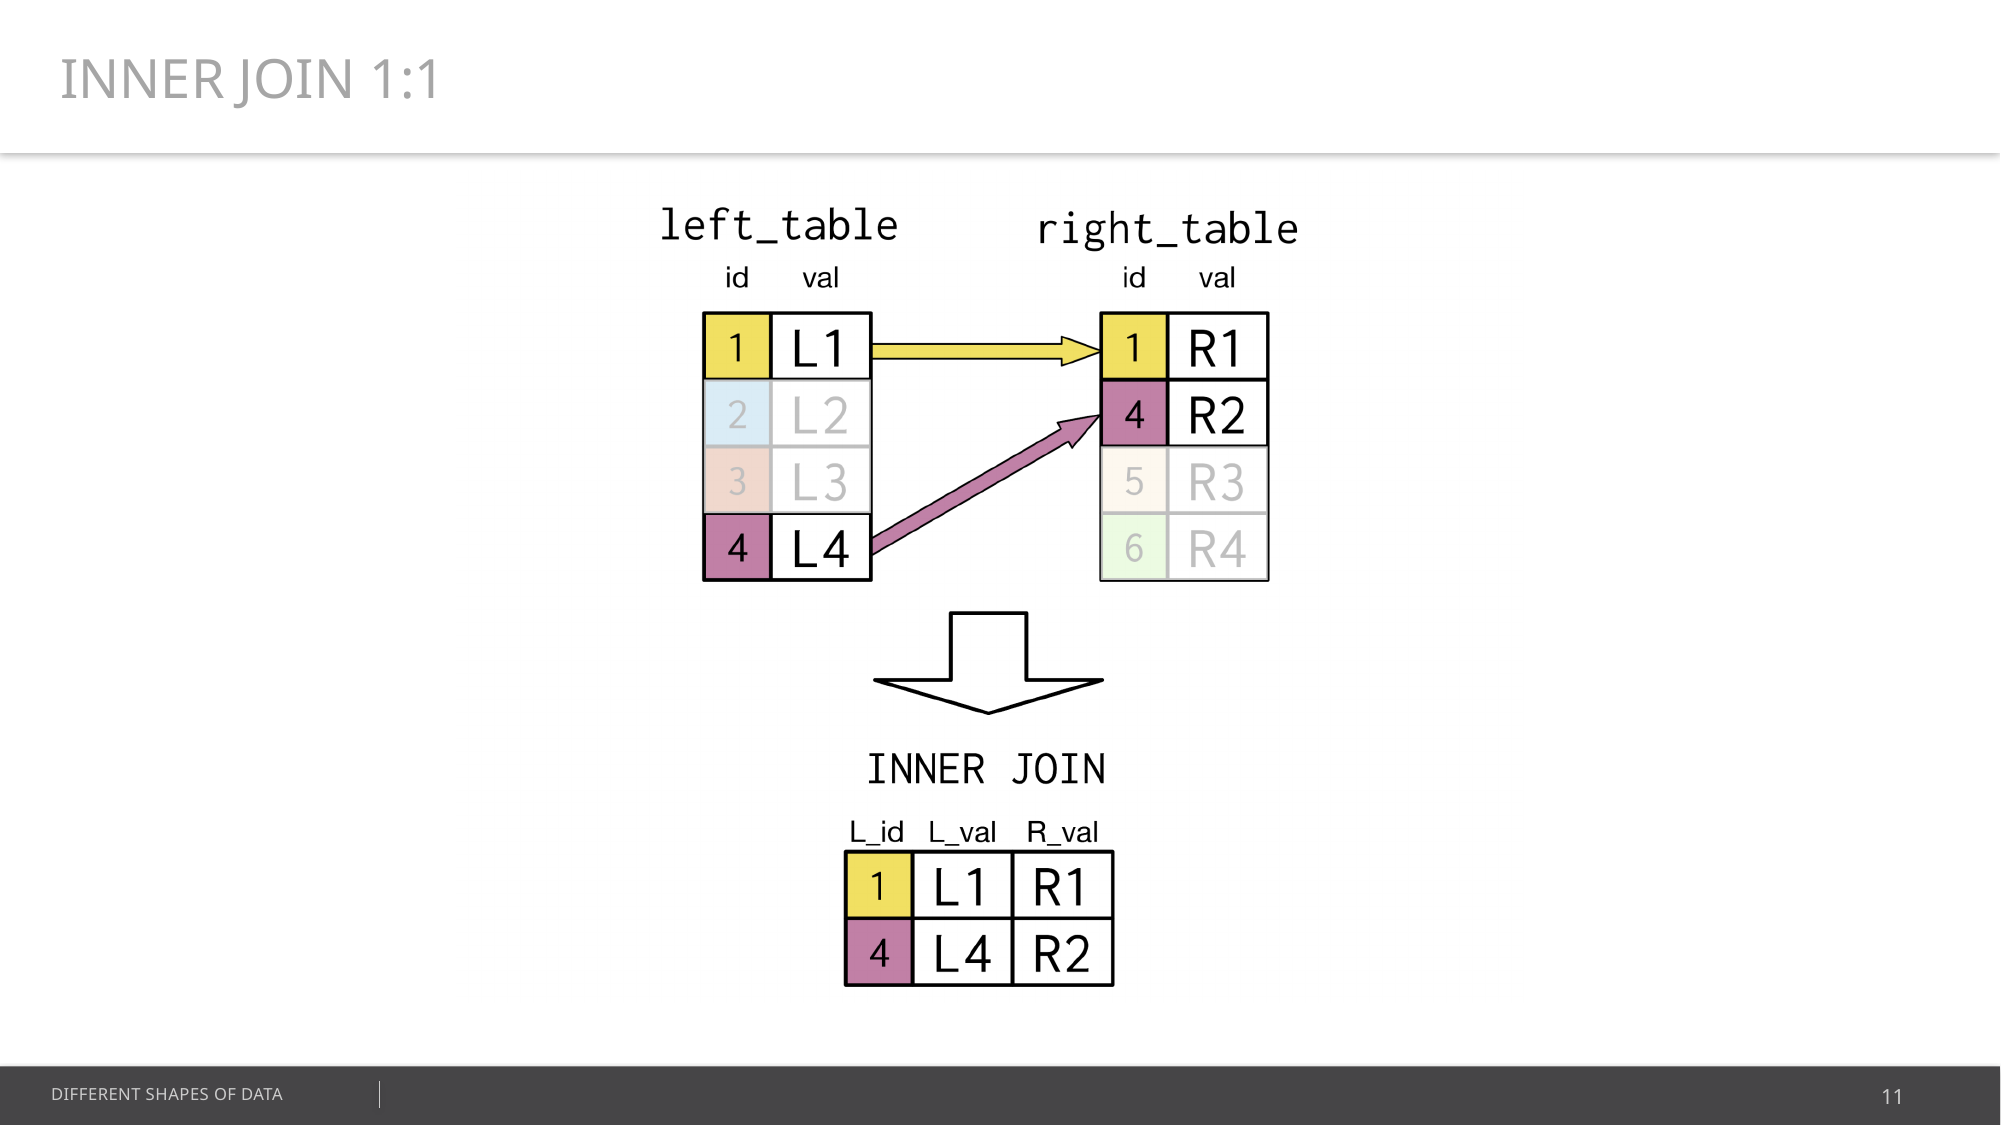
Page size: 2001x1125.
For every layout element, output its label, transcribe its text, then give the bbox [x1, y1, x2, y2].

list INNER JOIN 1:1 [0, 0, 2000, 153]
picture [455, 170, 1524, 1004]
